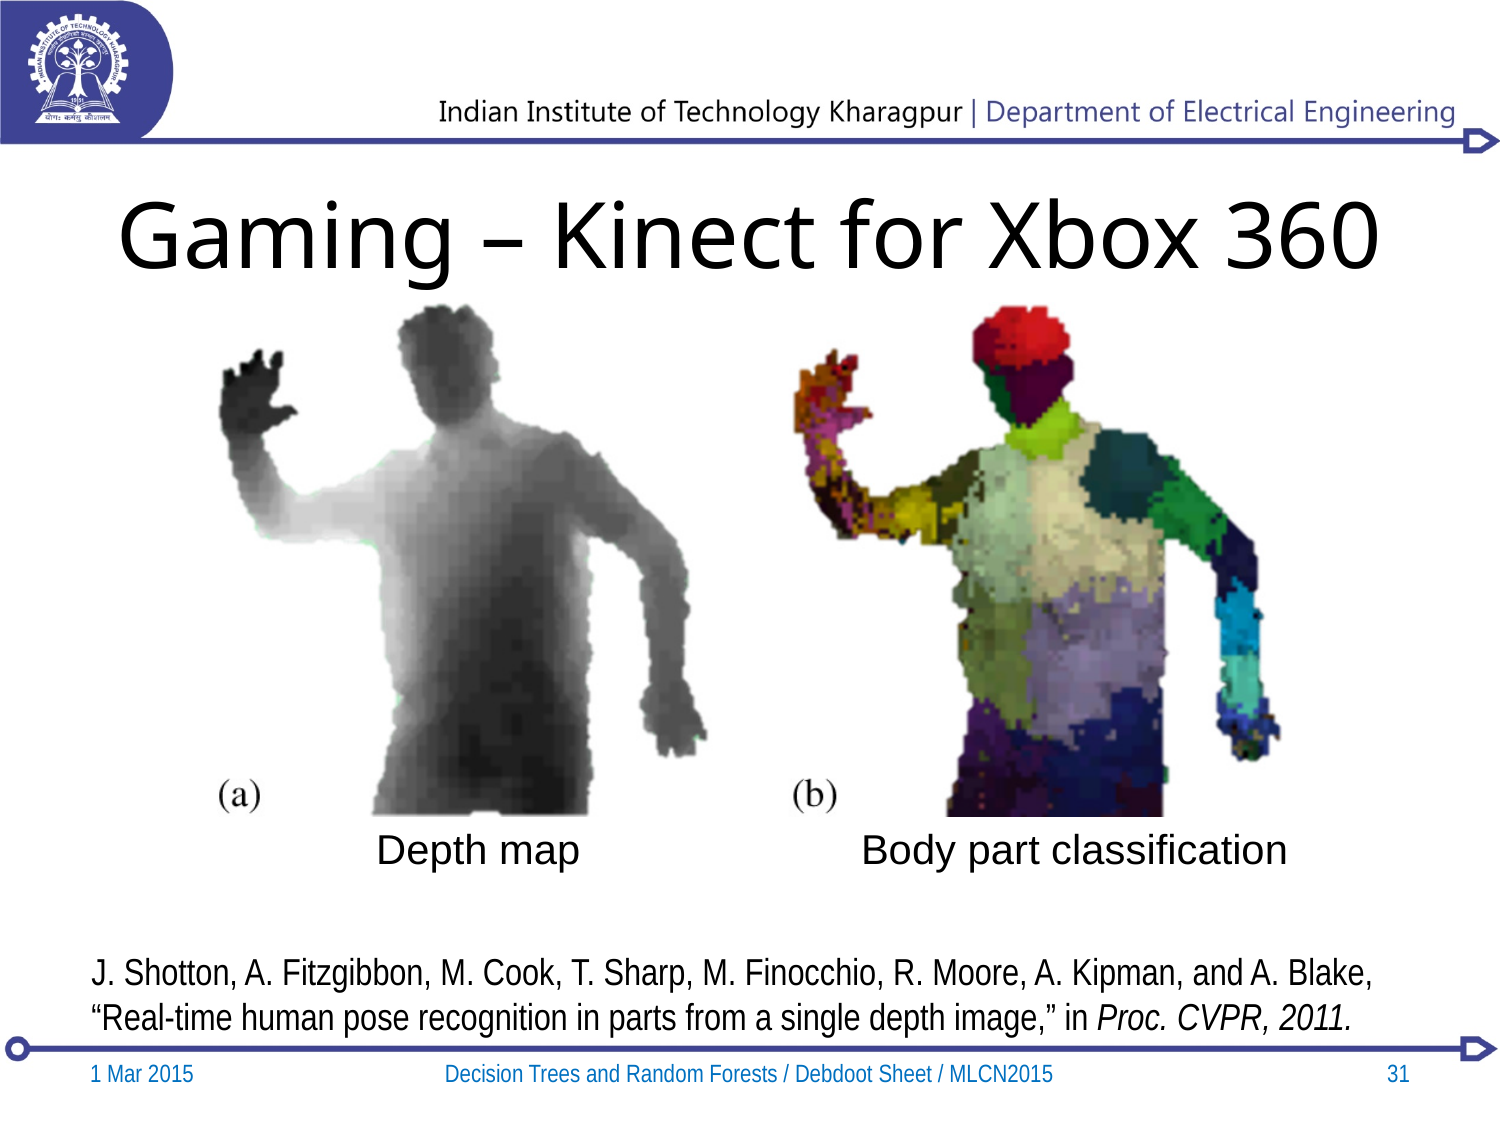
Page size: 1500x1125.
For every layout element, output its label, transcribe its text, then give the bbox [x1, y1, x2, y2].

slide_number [75, 1042, 407, 1103]
text_box Body part classification [846, 815, 1304, 881]
text_box Depth map [361, 824, 596, 881]
title Gaming – Kinect for Xbox 360 [75, 149, 1425, 315]
slide_number 31 [1093, 1042, 1425, 1103]
footer Decision Trees and Random Forests / Debdoot Sheet / MLCN2015 [407, 1042, 1093, 1103]
picture [0, 0, 1500, 1125]
text_box J. Shotton, A. Fitzgibbon, M. Cook, T. Sharp, M. Finocchio, R. Moore, A. Kipman, and A. Blake, “Real-time human pose recognition in parts from a single depth image,” in Proc. CVPR, 2011. [76, 940, 1436, 1046]
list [217, 302, 1283, 817]
